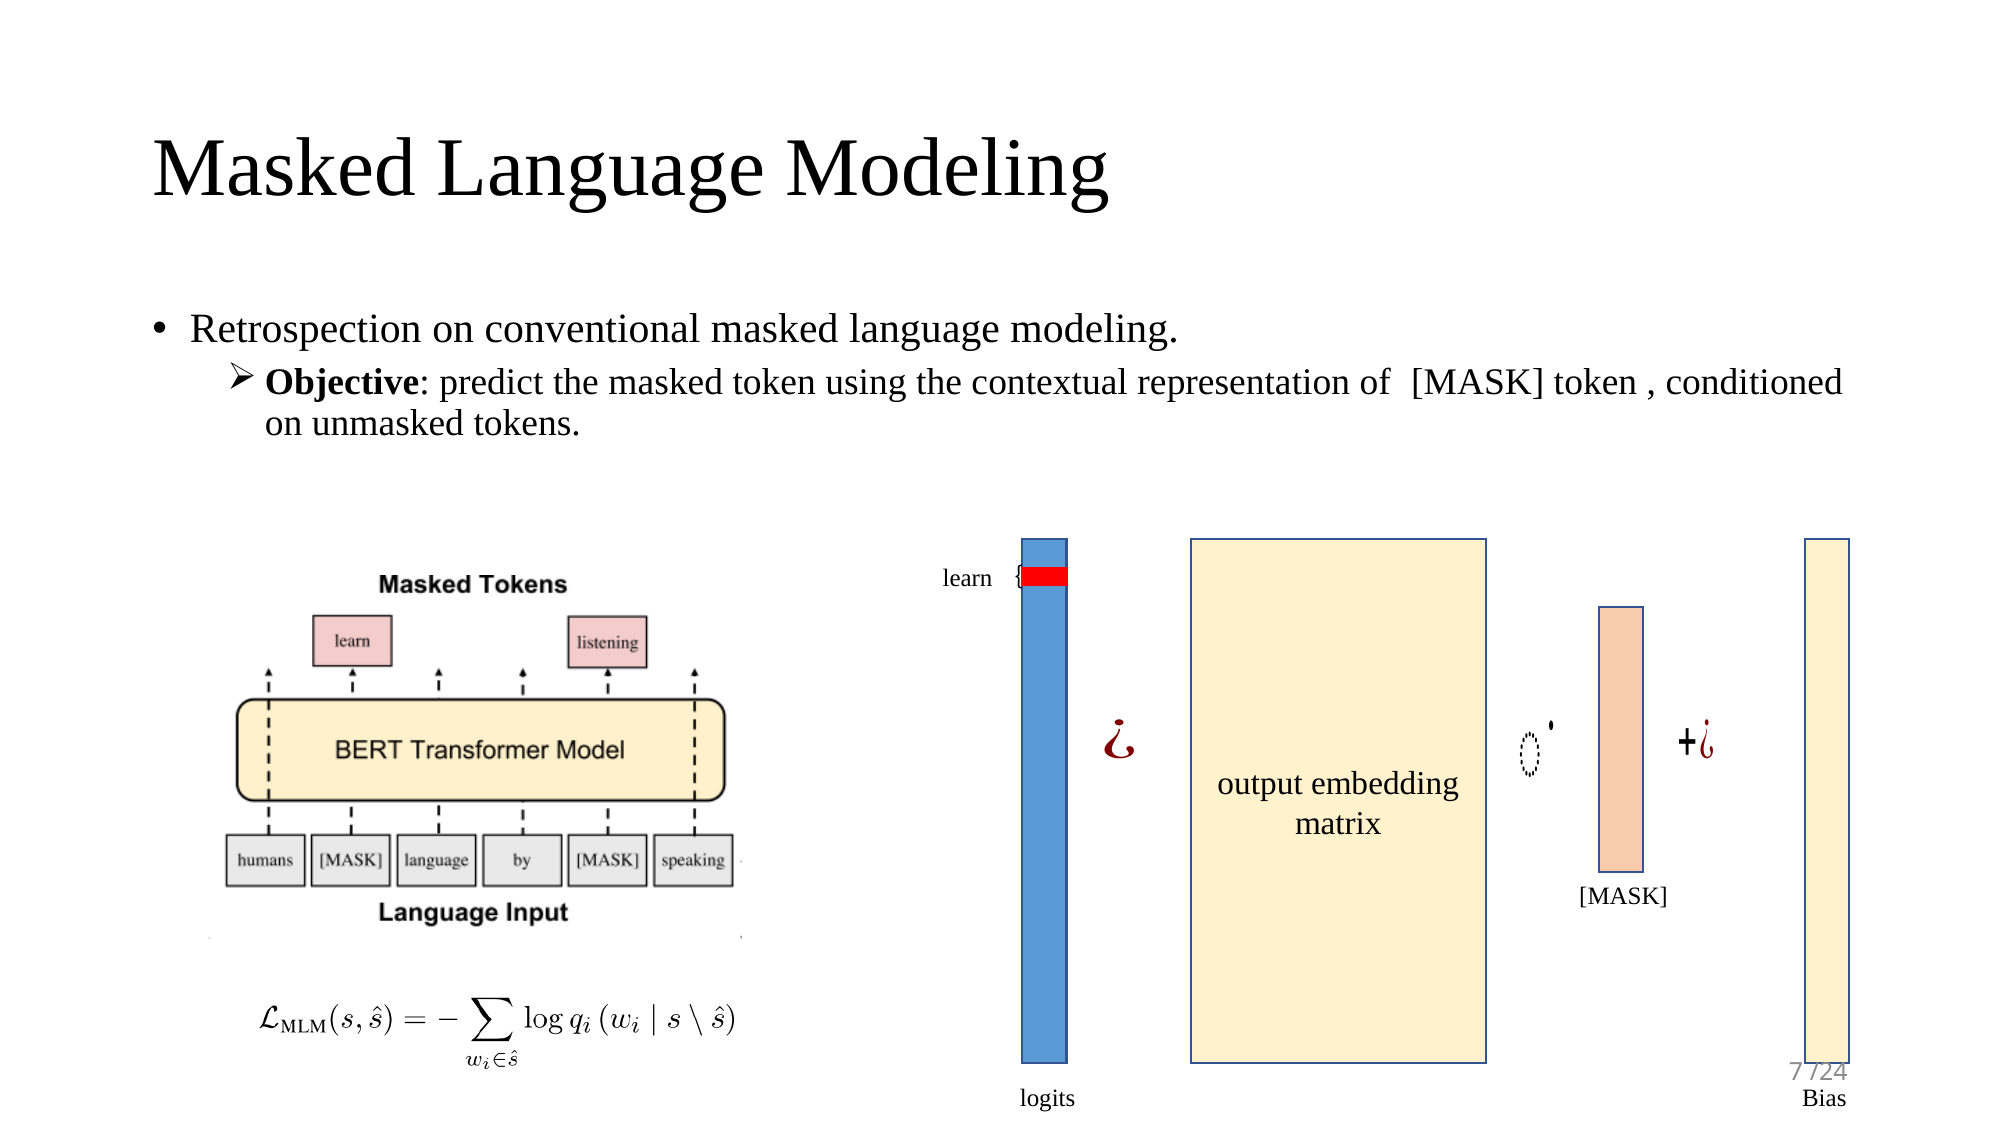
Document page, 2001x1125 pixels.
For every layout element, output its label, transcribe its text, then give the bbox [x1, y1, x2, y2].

text_box [MASK] [1564, 871, 1688, 917]
list Retrospection on conventional masked language modeling. Objective: predict the masked token using the contextual representation of [MASK] token , conditioned on unmasked tokens. [137, 299, 1863, 1014]
text_box [1804, 538, 1850, 1042]
text_box [1045, 567, 1068, 586]
text_box Bias [1787, 1074, 1911, 1119]
text_box output embedding matrix [1190, 538, 1487, 1064]
slide_number 7 /24 [1412, 1042, 1863, 1103]
text_box [1021, 538, 1068, 567]
text_box logits [1005, 1074, 1128, 1119]
picture [234, 977, 743, 1079]
text_box learn｛ [921, 554, 1045, 599]
text_box [1598, 606, 1644, 871]
picture [204, 575, 742, 939]
title Masked Language Modeling [137, 59, 1863, 278]
text_box [1021, 586, 1068, 1064]
